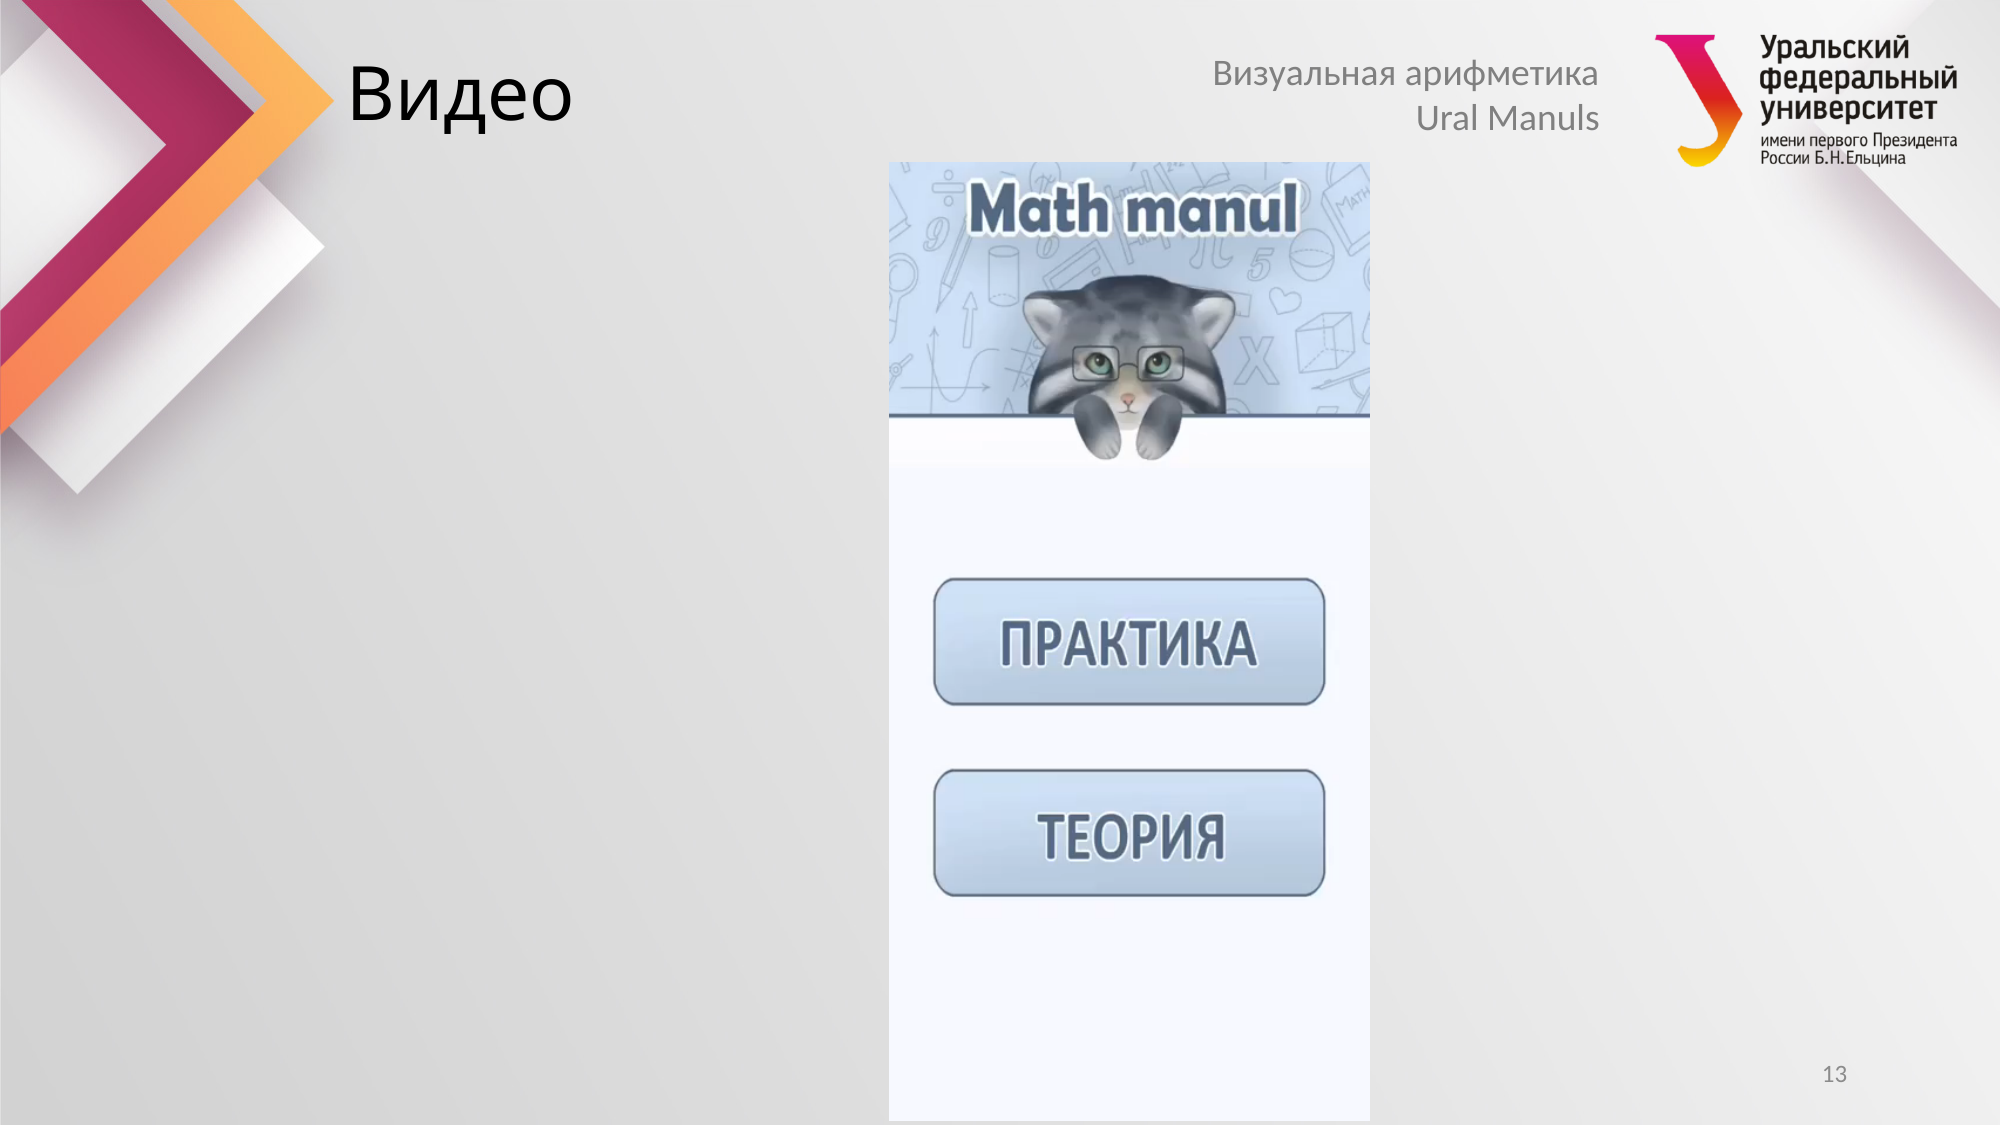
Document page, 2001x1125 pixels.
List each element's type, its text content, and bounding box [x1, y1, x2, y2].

text_box Визуальная арифметика Ural Manuls [1197, 40, 1616, 146]
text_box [888, 161, 1370, 1122]
slide_number 13 [1412, 1042, 1863, 1103]
picture [0, 0, 2000, 1125]
title Видео [331, 25, 1863, 169]
